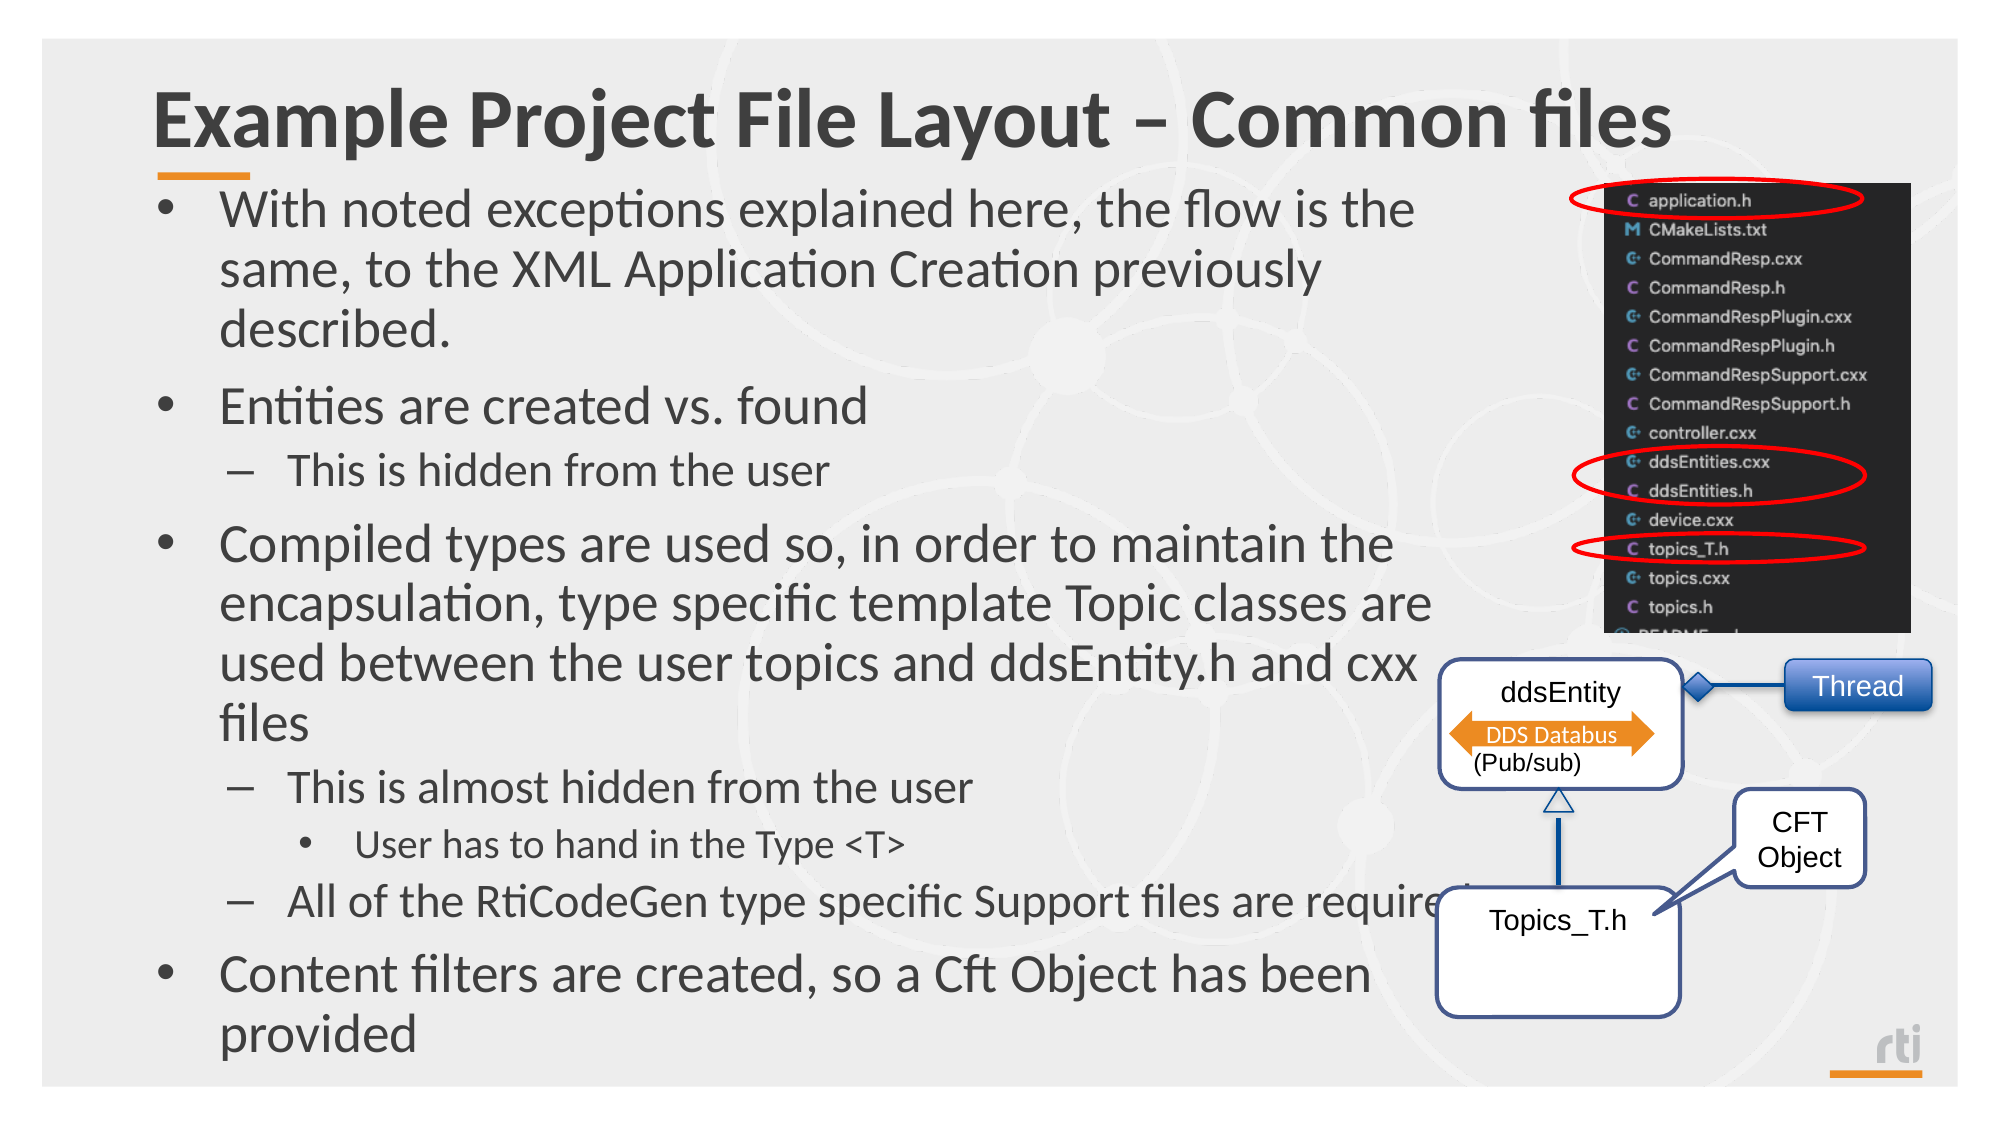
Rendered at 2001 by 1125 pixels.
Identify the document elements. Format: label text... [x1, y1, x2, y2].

title Example Project File Layout – Common files [137, 66, 1863, 173]
text_box [1571, 456, 1598, 494]
picture [1877, 1024, 1920, 1063]
list With noted exceptions explained here, the flow is the same, to the XML Application Creation previously described. Entities are created vs. found This is hidden from the user Compiled types are used so, in order to maintain the encapsulation, type specific template Topic classes are used between the user topics and ddsEntity.h and cxx files This is almost hidden from the user User has to hand in the Type <T> All of the RtiCodeGen type specific Support files are required Content filters are created, so a Cft Object has been provided [137, 172, 1507, 1093]
picture [1604, 182, 1911, 633]
text_box [1571, 537, 1598, 559]
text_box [1436, 658, 1933, 1018]
text_box [1569, 184, 1600, 213]
text_box [1624, 176, 1809, 181]
